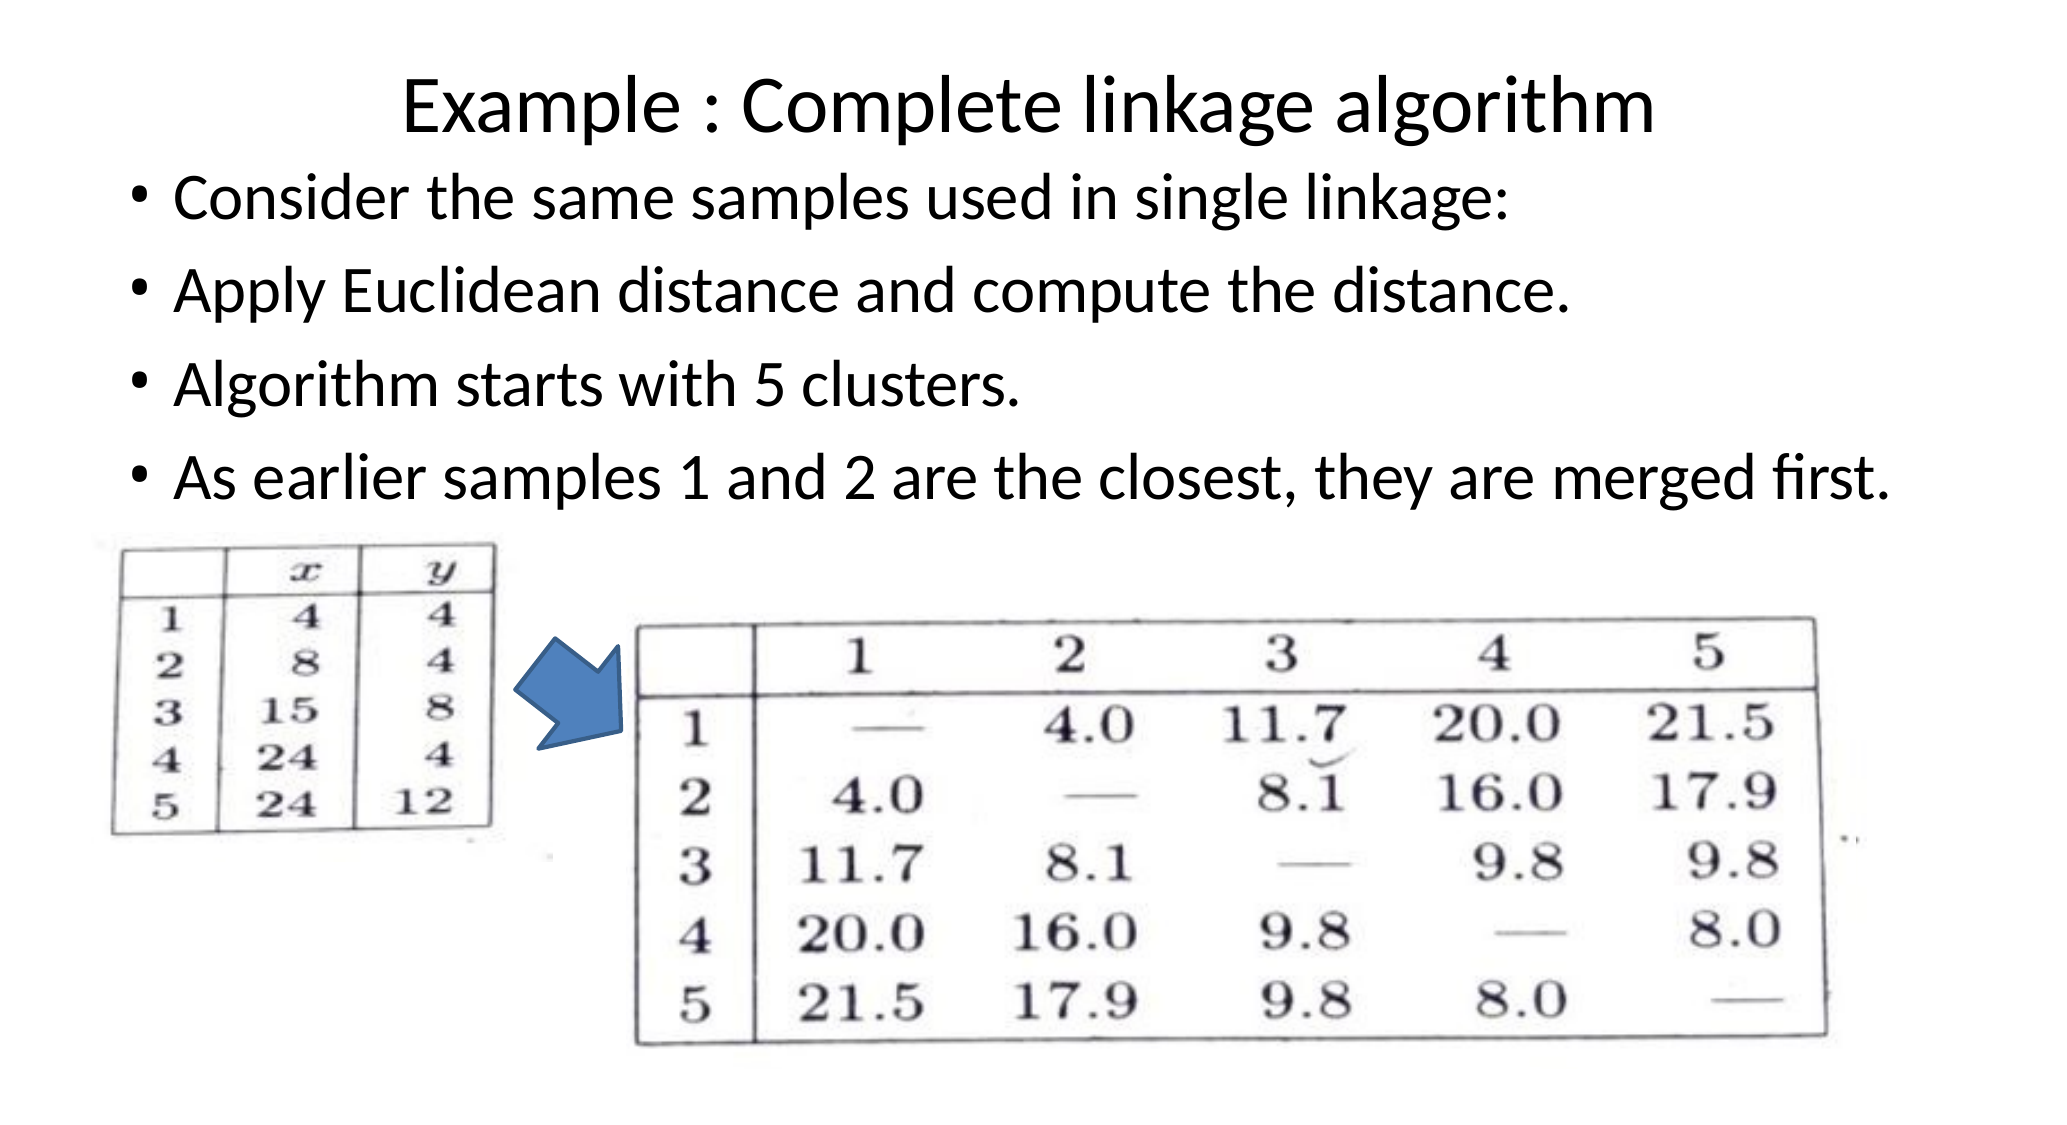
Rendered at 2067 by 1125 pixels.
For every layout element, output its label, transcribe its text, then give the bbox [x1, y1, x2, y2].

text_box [91, 532, 624, 863]
picture [625, 596, 1868, 1069]
text_box Consider the same samples used in single linkage: Apply Euclidean distance and compute the distance. Algorithm starts with 5 clusters. As earlier samples 1 and 2 are the closest, they are merged first. [125, 137, 1903, 513]
title Example : Complete linkage algorithm [399, 48, 1668, 137]
